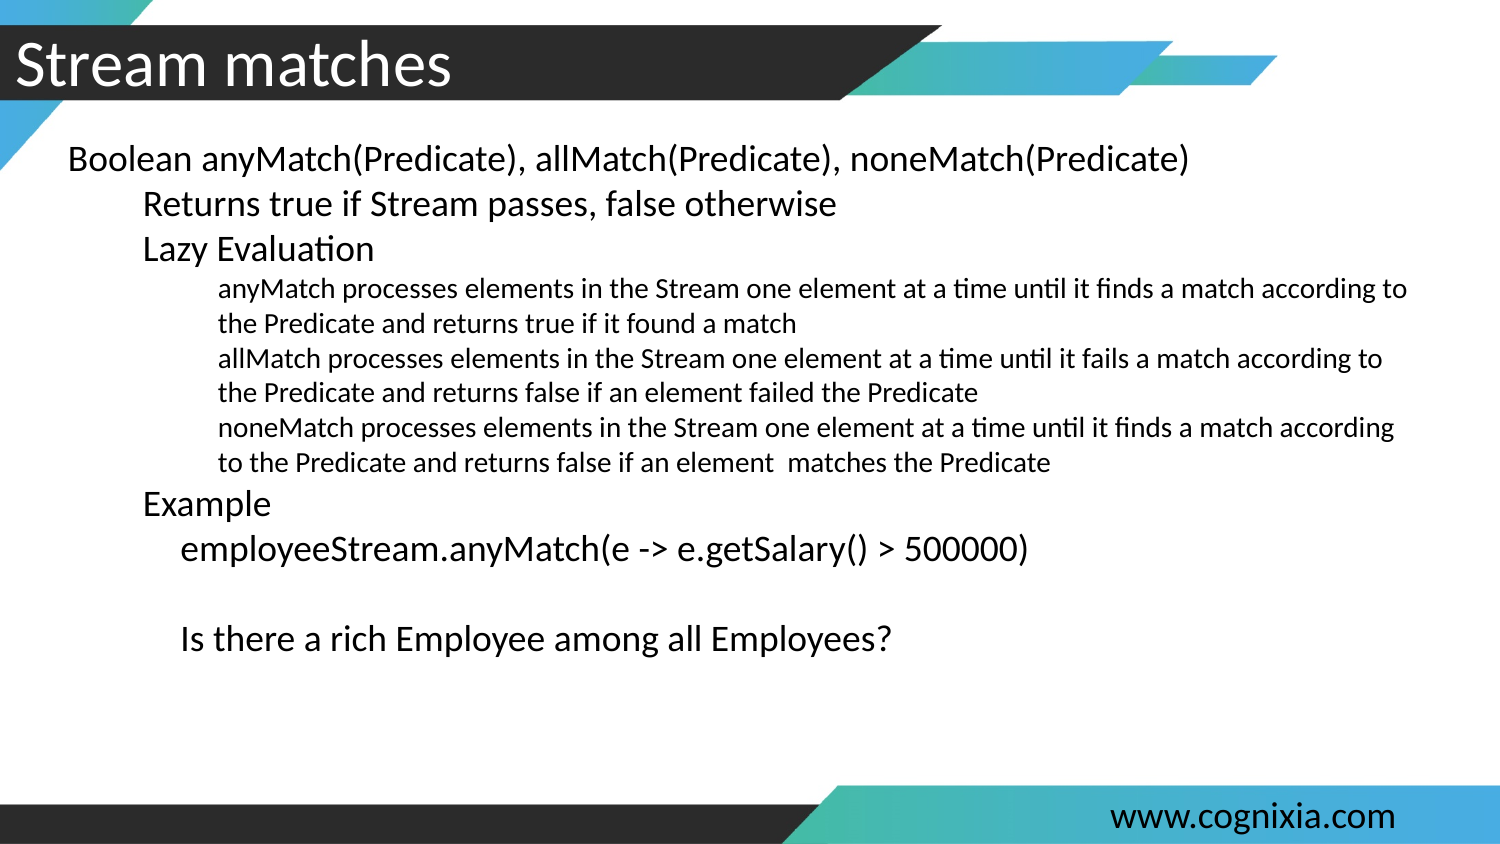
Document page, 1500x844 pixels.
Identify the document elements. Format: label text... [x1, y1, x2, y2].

picture [0, 0, 1500, 844]
text_box Stream matches [0, 21, 838, 97]
list Boolean anyMatch(Predicate), allMatch(Predicate), noneMatch(Predicate) Returns true if Stream passes, false otherwise Lazy Evaluation anyMatch processes elements in the Stream one element at a time until it finds a match according to the Predicate and returns true if it found a match allMatch processes elements in the Stream one element at a time until it fails a match according to the Predicate and returns false if an element failed the Predicate noneMatch processes elements in the Stream one element at a time until it finds a match according to the Predicate and returns false if an element matches the Predicate Example employeeStream.anyMatch(e -> e.getSalary() > 500000) Is there a rich Employee among all Employees? [53, 126, 1424, 670]
